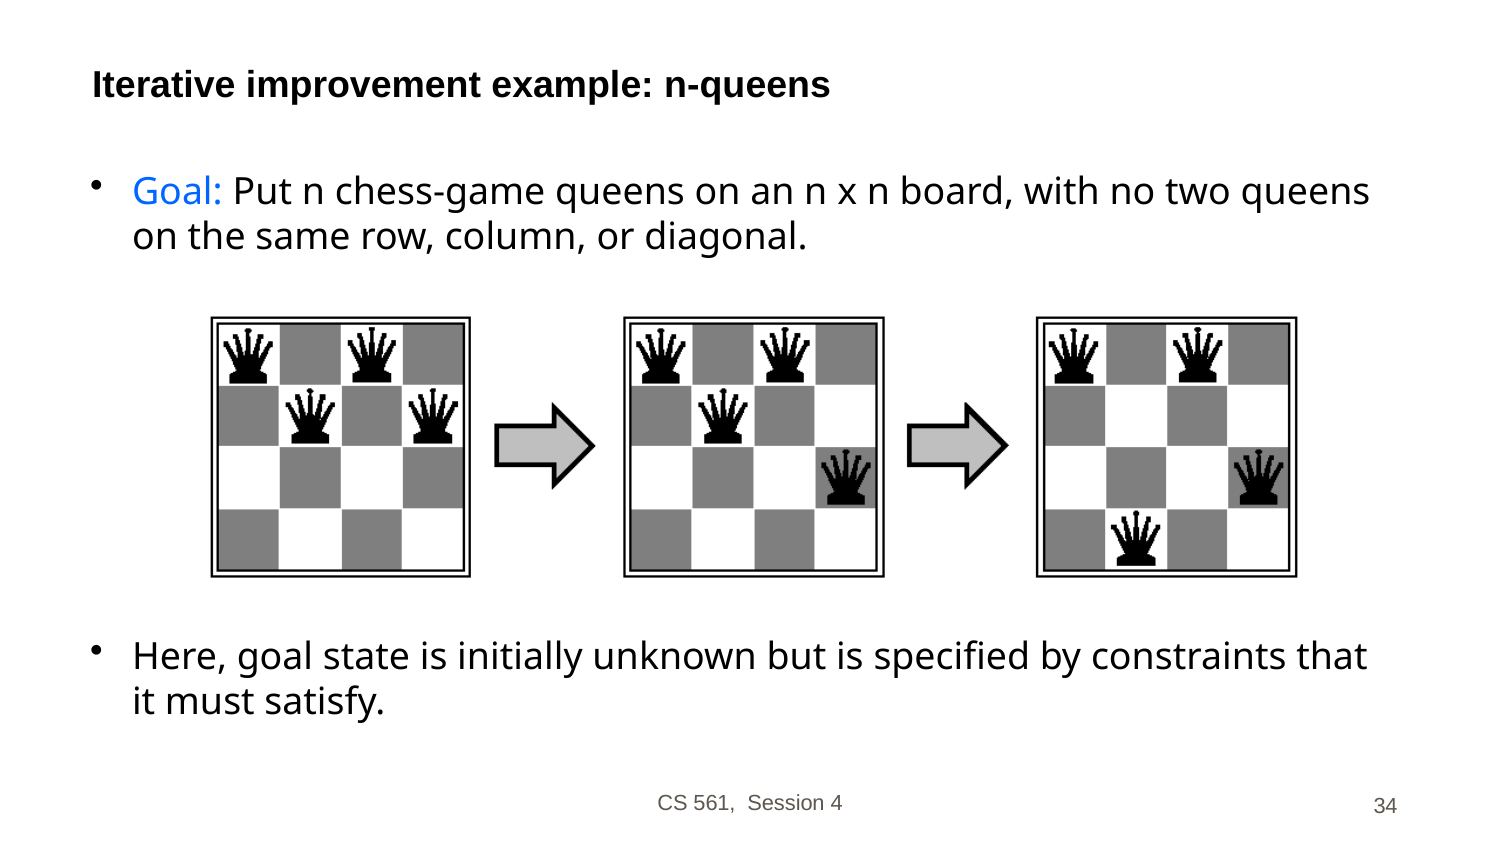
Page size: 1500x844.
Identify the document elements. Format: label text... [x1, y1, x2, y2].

footer CS 561, Session 4 [512, 766, 988, 823]
list Goal: Put n chess-game queens on an n x n board, with no two queens on the same row, column, or diagonal. Here, goal state is initially unknown but is specified by constraints that it must satisfy. [74, 159, 1417, 746]
slide_number 34 [1099, 768, 1413, 826]
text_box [191, 299, 1308, 594]
title Iterative improvement example: n-queens [76, 27, 1415, 113]
